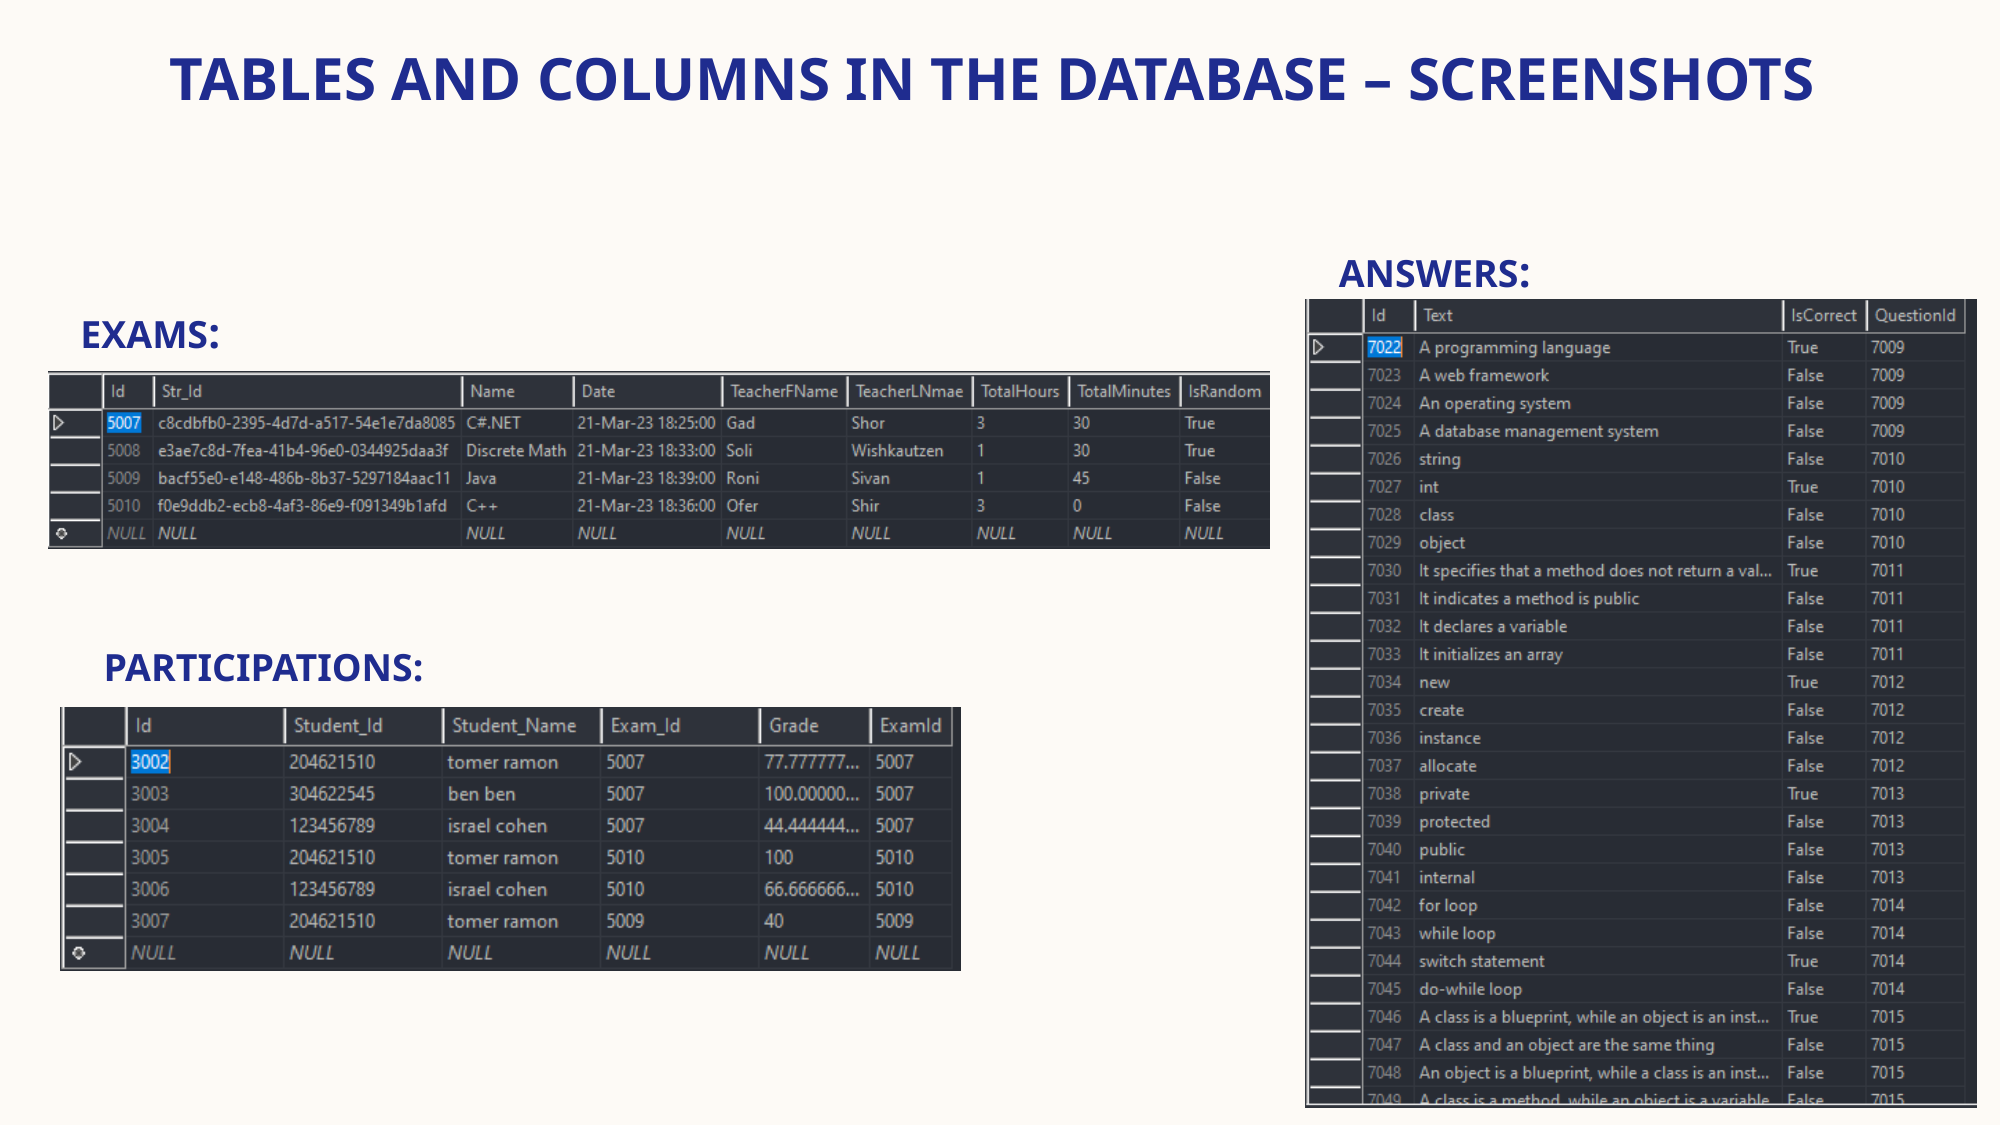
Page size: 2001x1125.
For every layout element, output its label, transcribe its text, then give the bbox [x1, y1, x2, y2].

text_box Participations: [60, 636, 467, 707]
picture [60, 707, 961, 971]
title Tables and columns in the database – screenshots [116, 34, 1868, 207]
text_box Answers: [1258, 238, 1611, 338]
text_box Exams: [0, 299, 327, 399]
picture [48, 371, 1270, 549]
picture [1305, 299, 1977, 1108]
